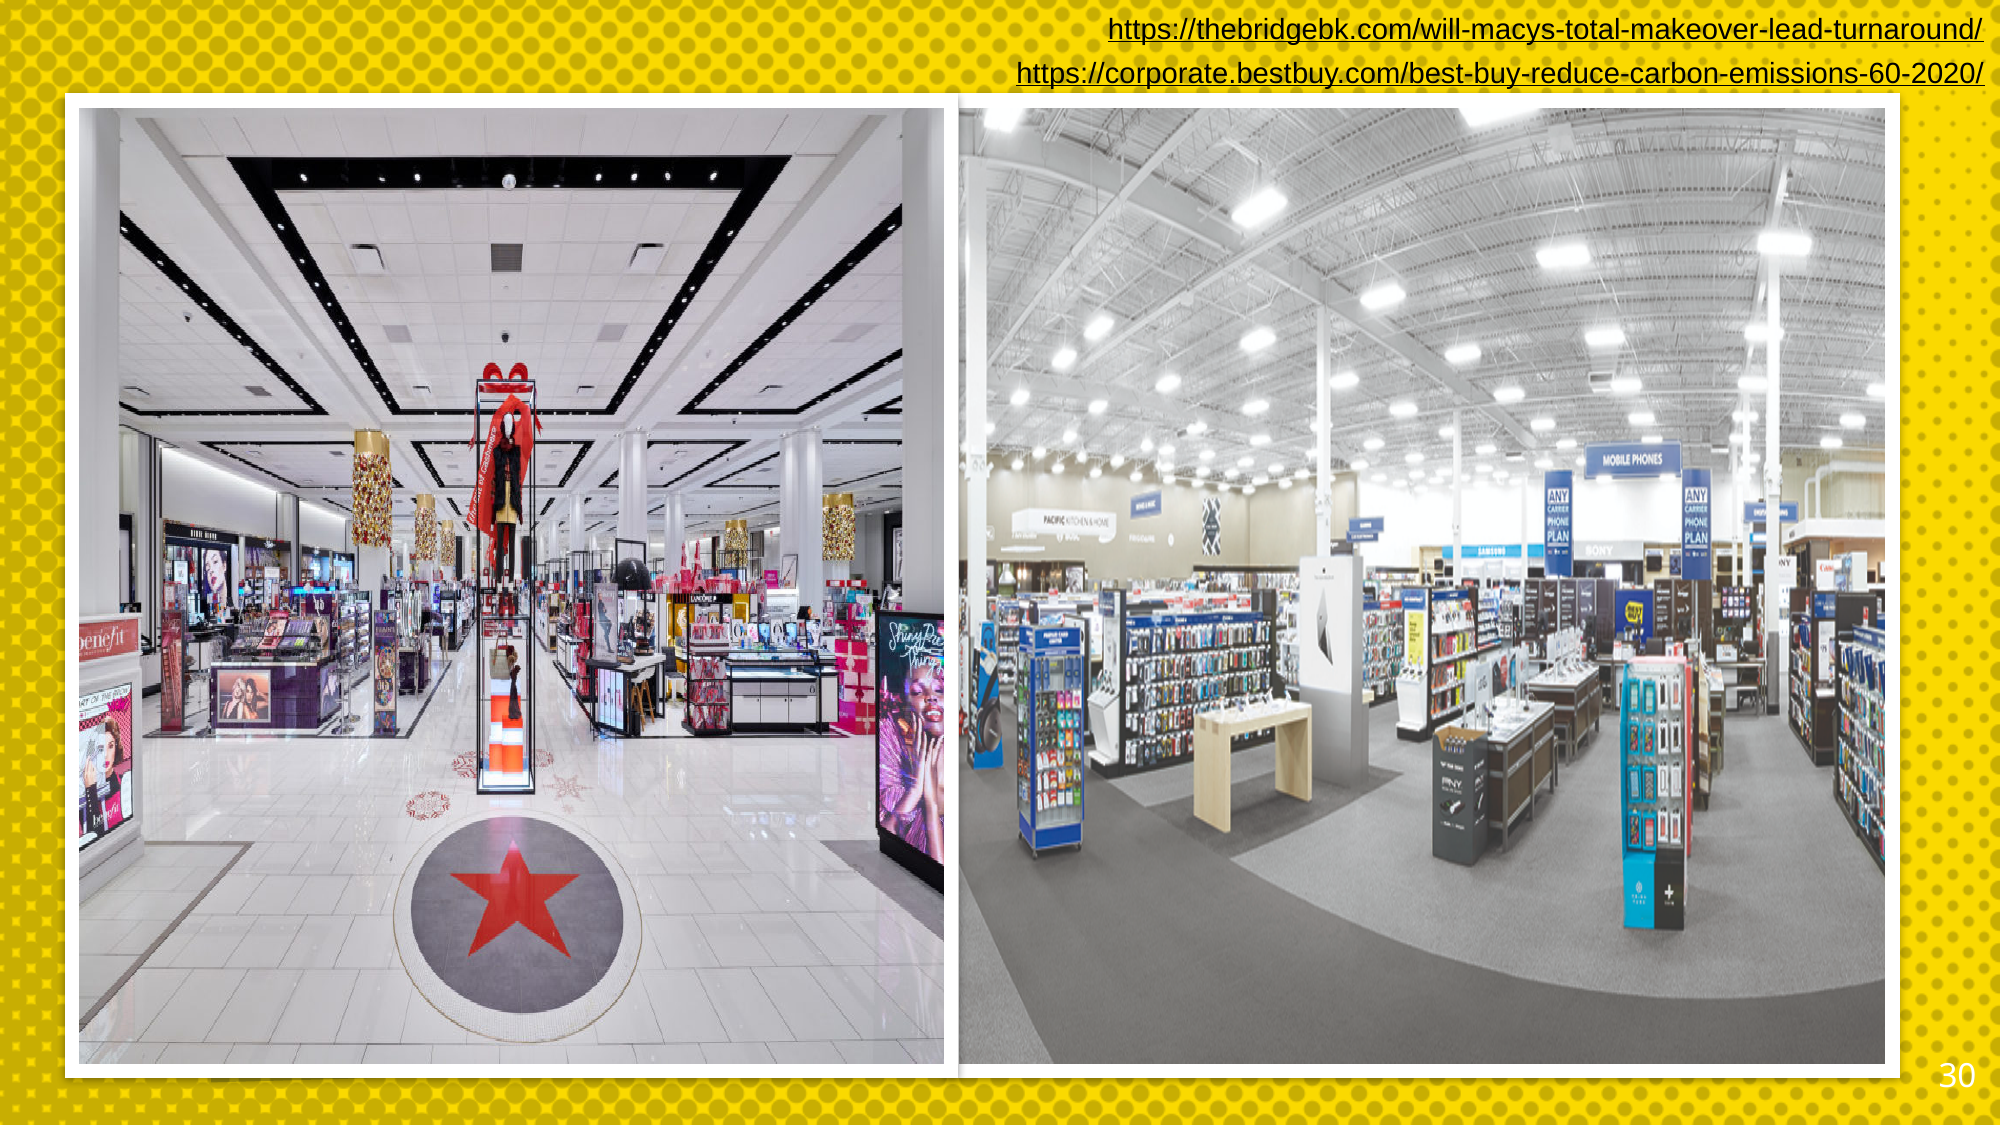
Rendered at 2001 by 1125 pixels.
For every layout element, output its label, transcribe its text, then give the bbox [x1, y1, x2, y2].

text_box https://corporate.bestbuy.com/best-buy-reduce-carbon-emissions-60-2020/ [1001, 46, 2000, 97]
picture [78, 107, 944, 1064]
slide_number 29 [1871, 1038, 1992, 1125]
text_box https://thebridgebk.com/will-macys-total-makeover-lead-turnaround/ [1093, 2, 2000, 53]
picture [959, 107, 1886, 1064]
